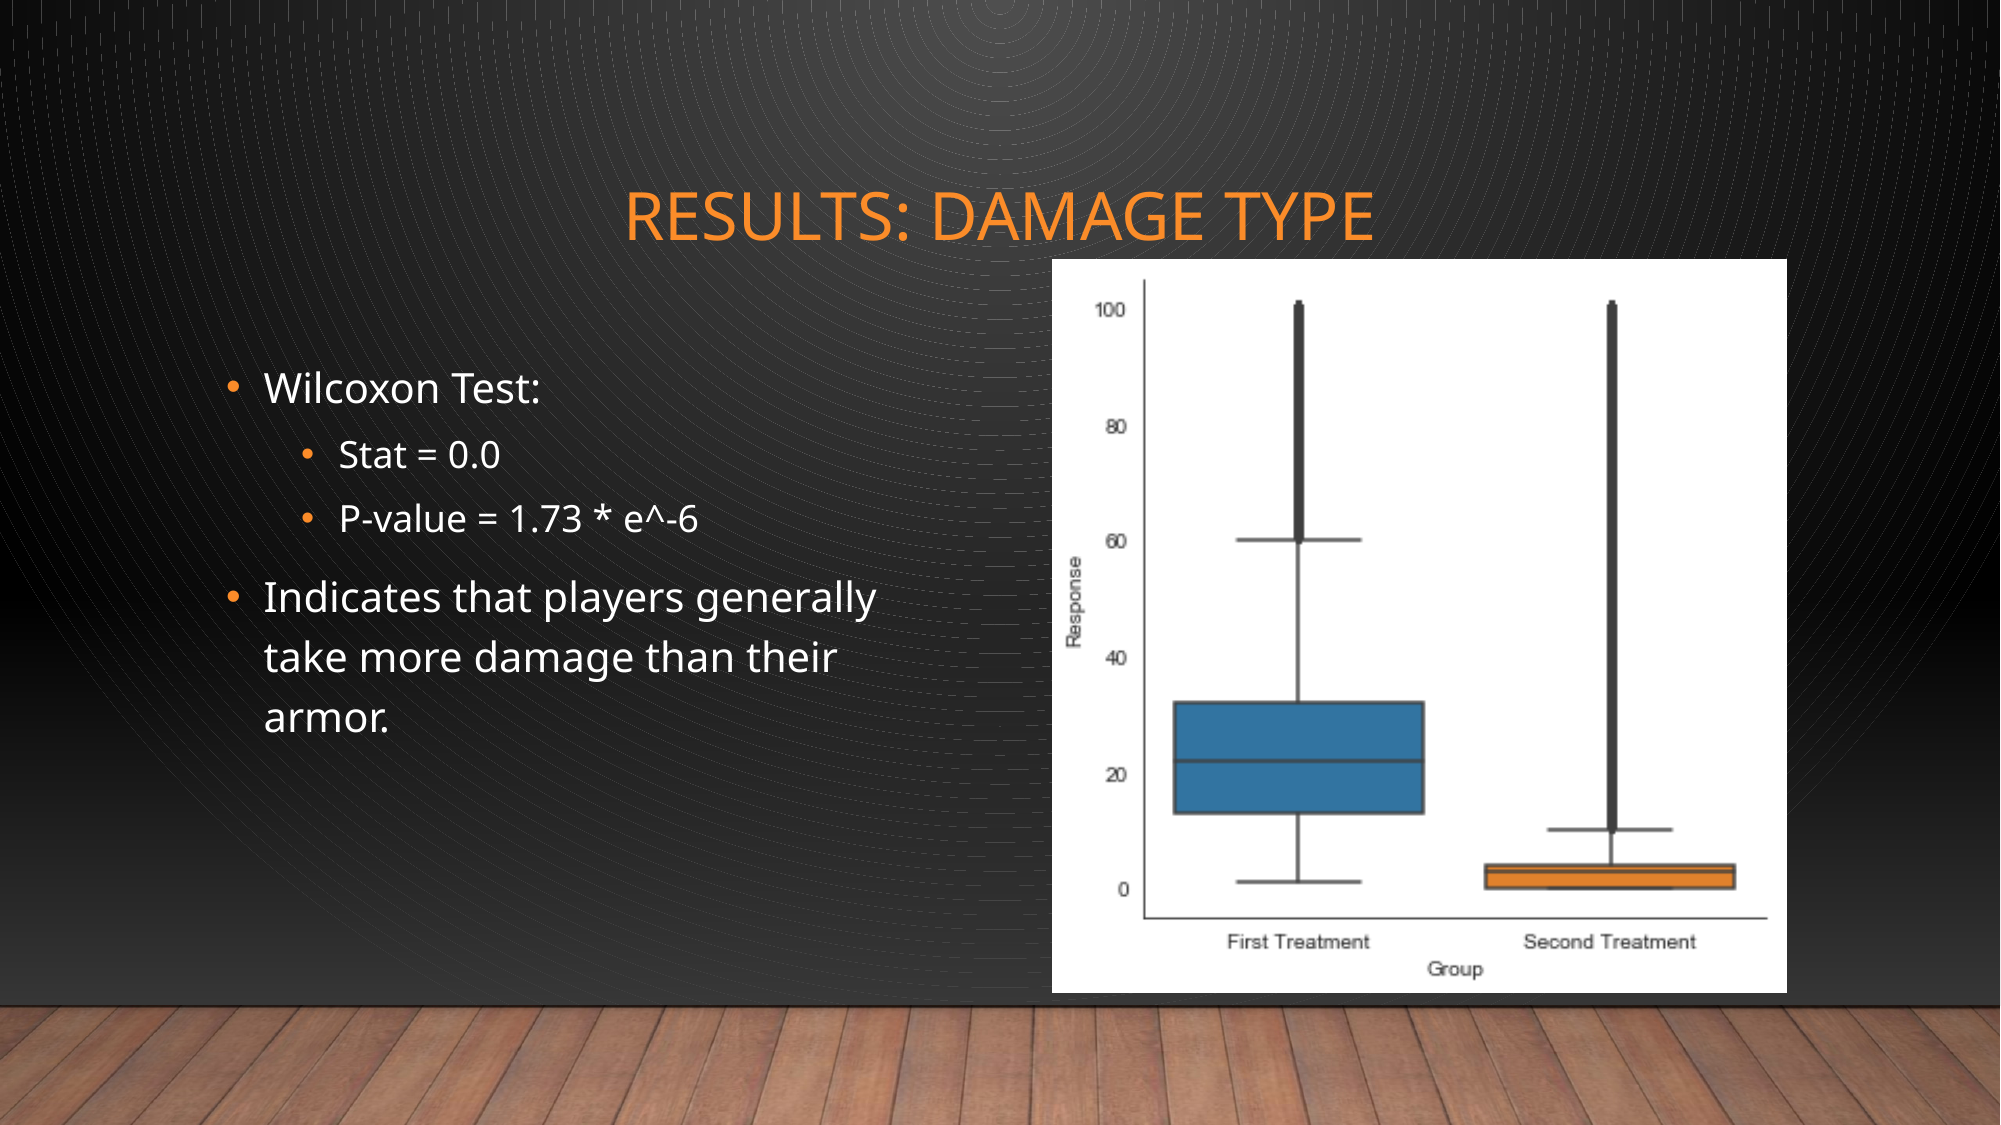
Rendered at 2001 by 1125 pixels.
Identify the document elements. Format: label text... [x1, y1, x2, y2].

picture [1052, 259, 1787, 994]
picture [0, 1005, 2000, 1125]
title Results: Damage Type [237, 132, 1763, 306]
list Wilcoxon Test: Stat = 0.0 P-value = 1.73 * e^-6 Indicates that players generally take more damage than their armor. [211, 343, 948, 909]
